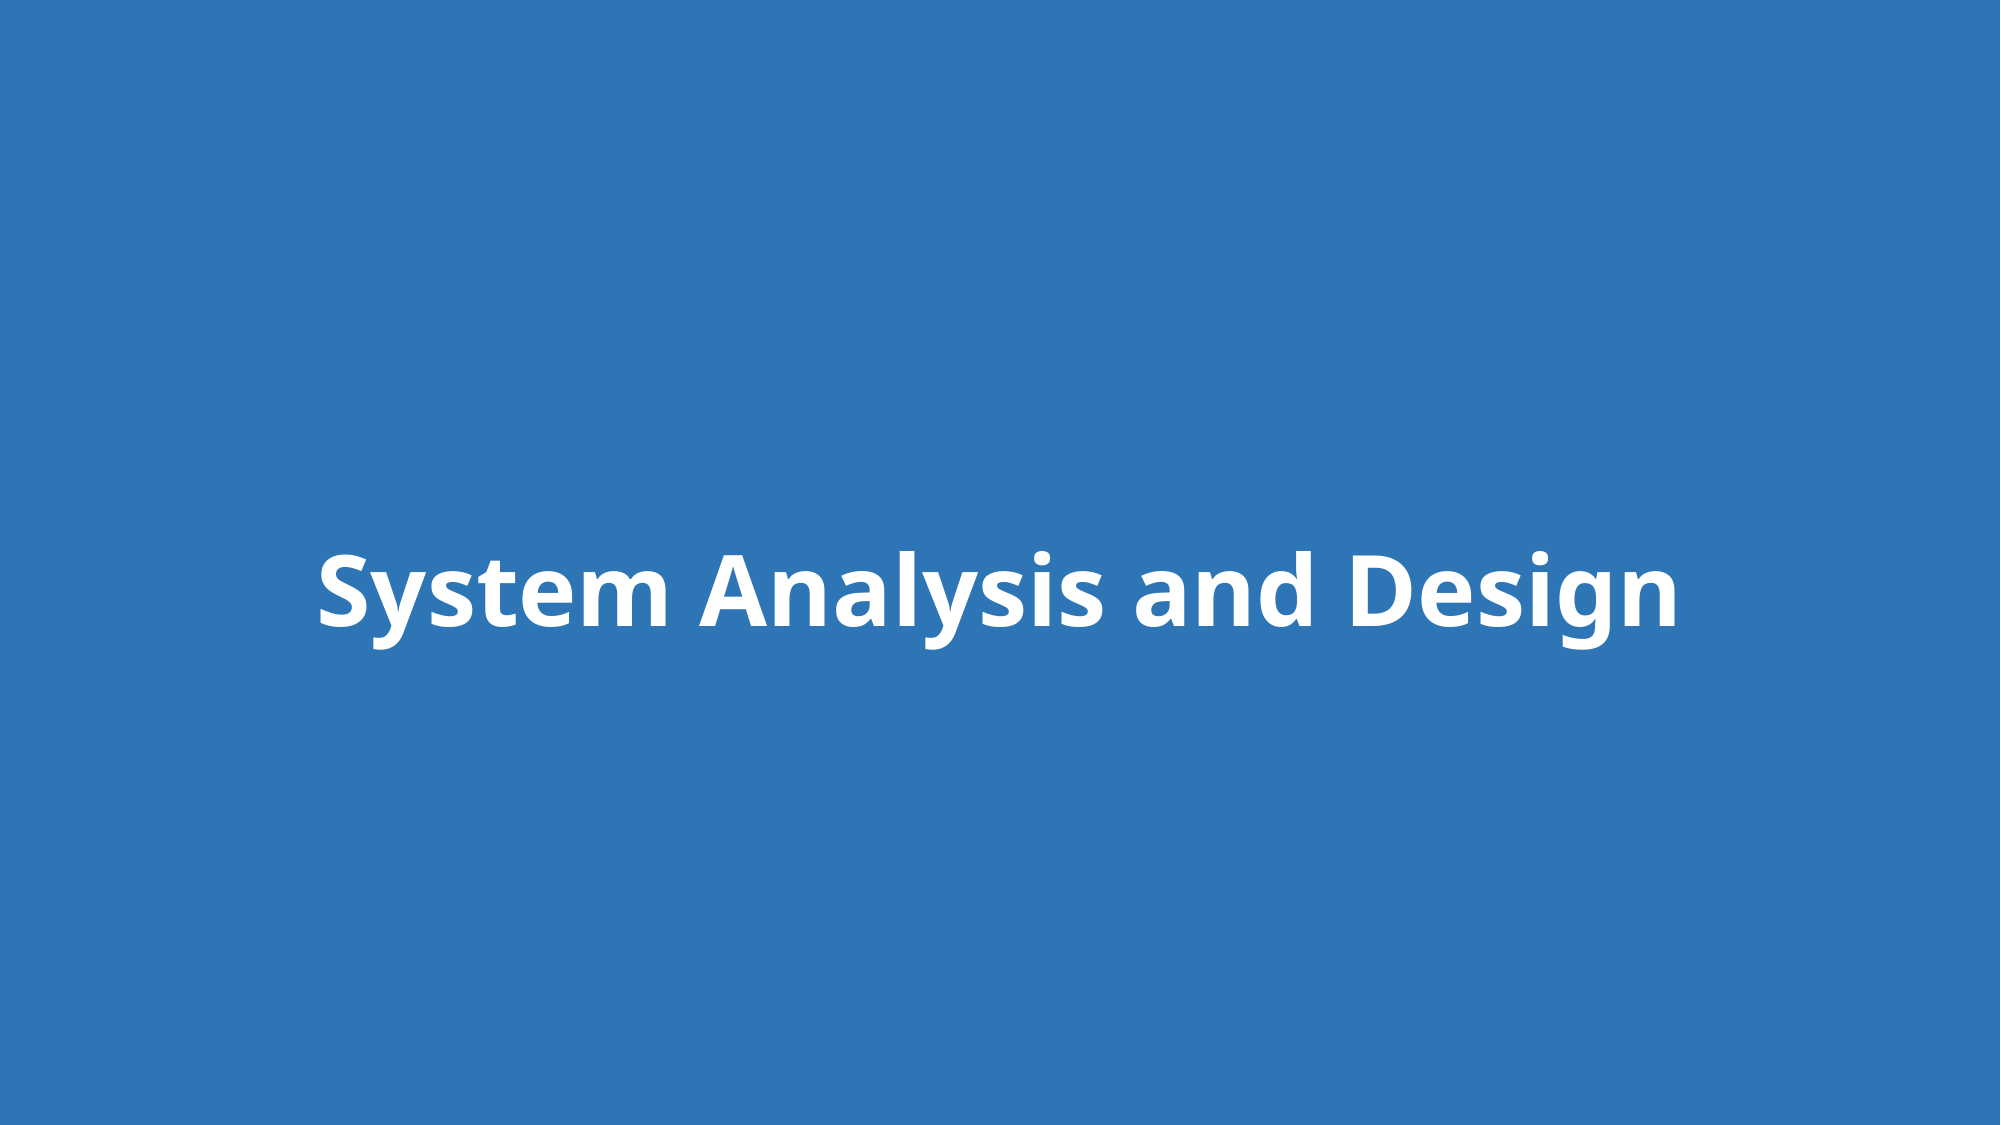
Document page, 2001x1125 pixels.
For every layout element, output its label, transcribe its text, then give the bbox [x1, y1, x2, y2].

title System Analysis and Design [174, 469, 1826, 656]
